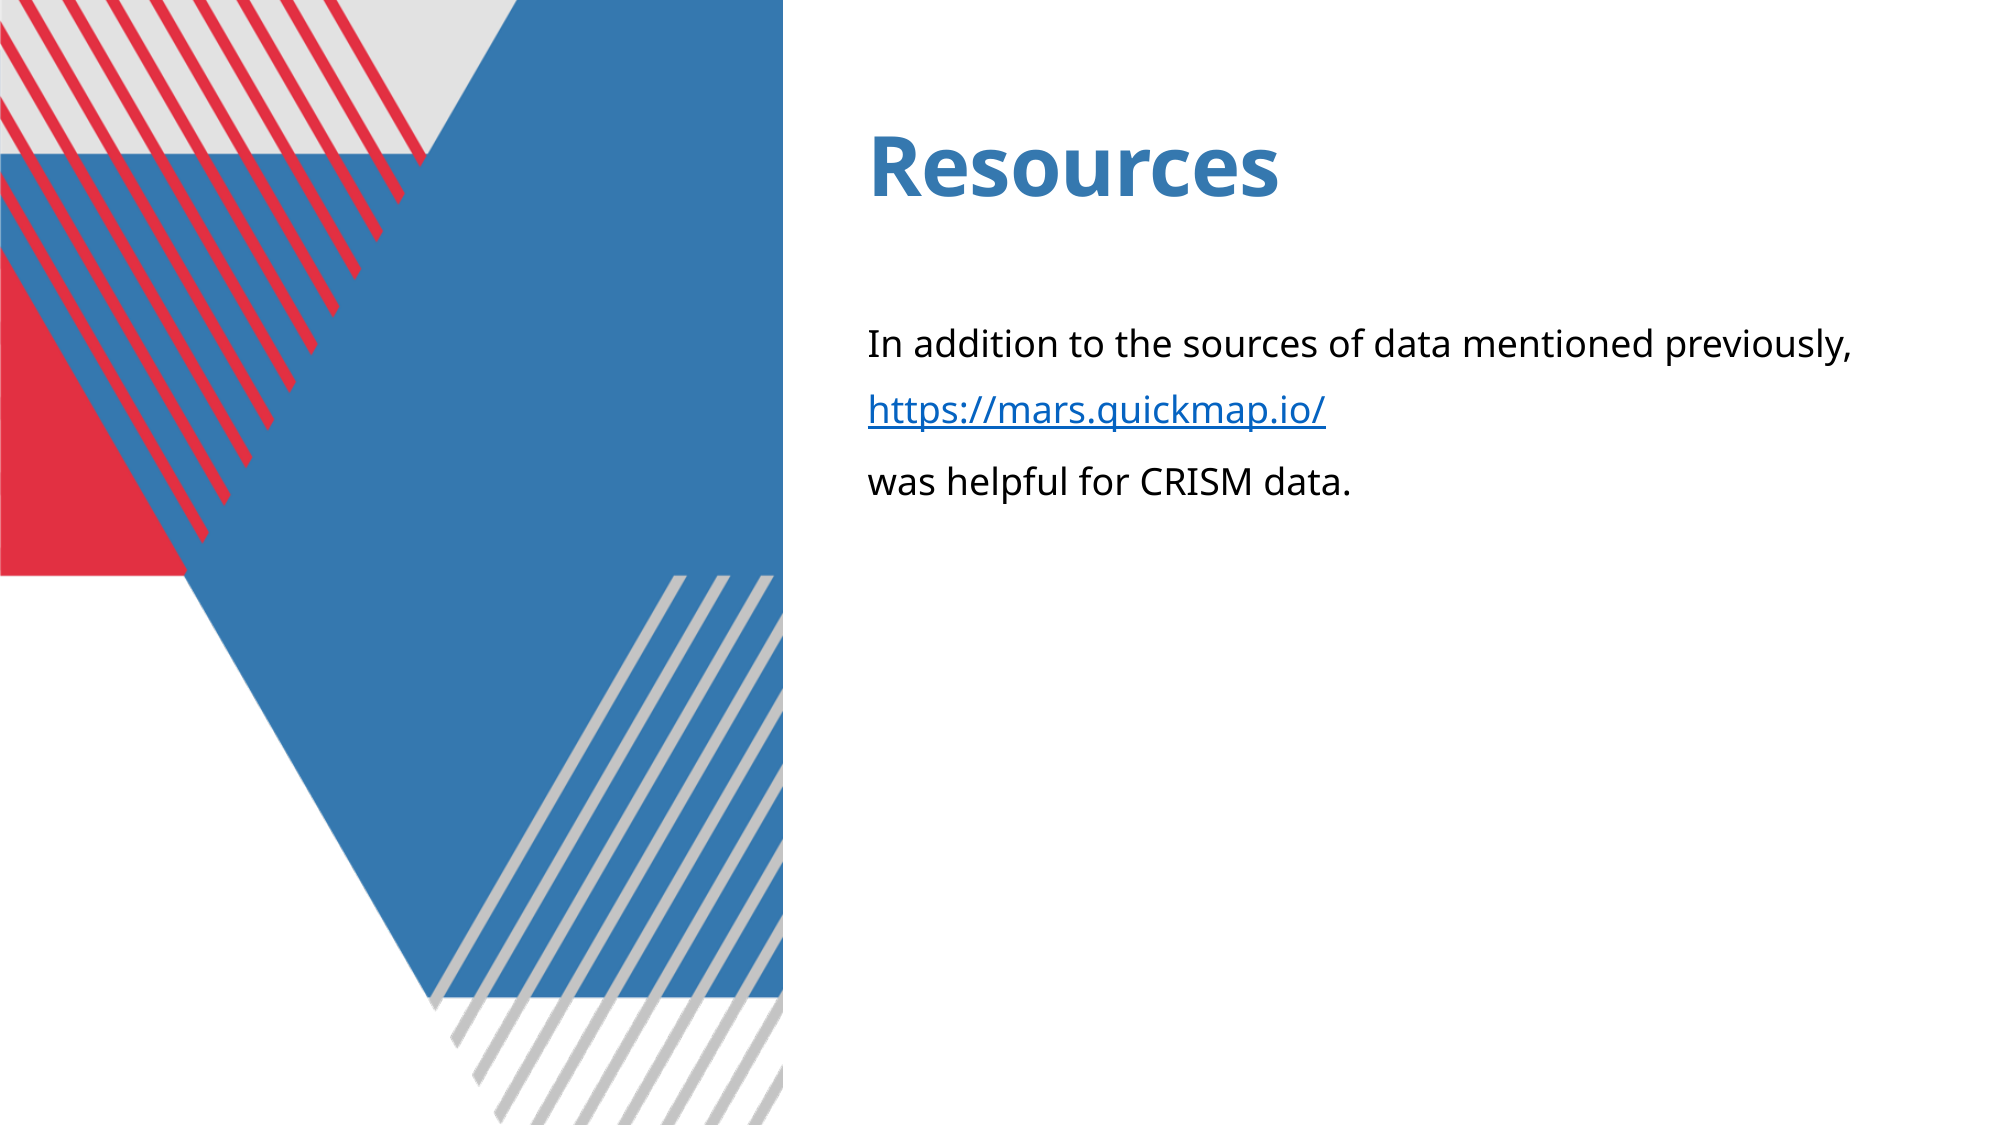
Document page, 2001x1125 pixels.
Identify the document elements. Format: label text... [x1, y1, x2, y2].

title Resources [852, 117, 1916, 312]
picture [0, 0, 783, 1125]
list In addition to the sources of data mentioned previously, https://mars.quickmap.io/ was helpful for CRISM data. [852, 312, 1916, 850]
